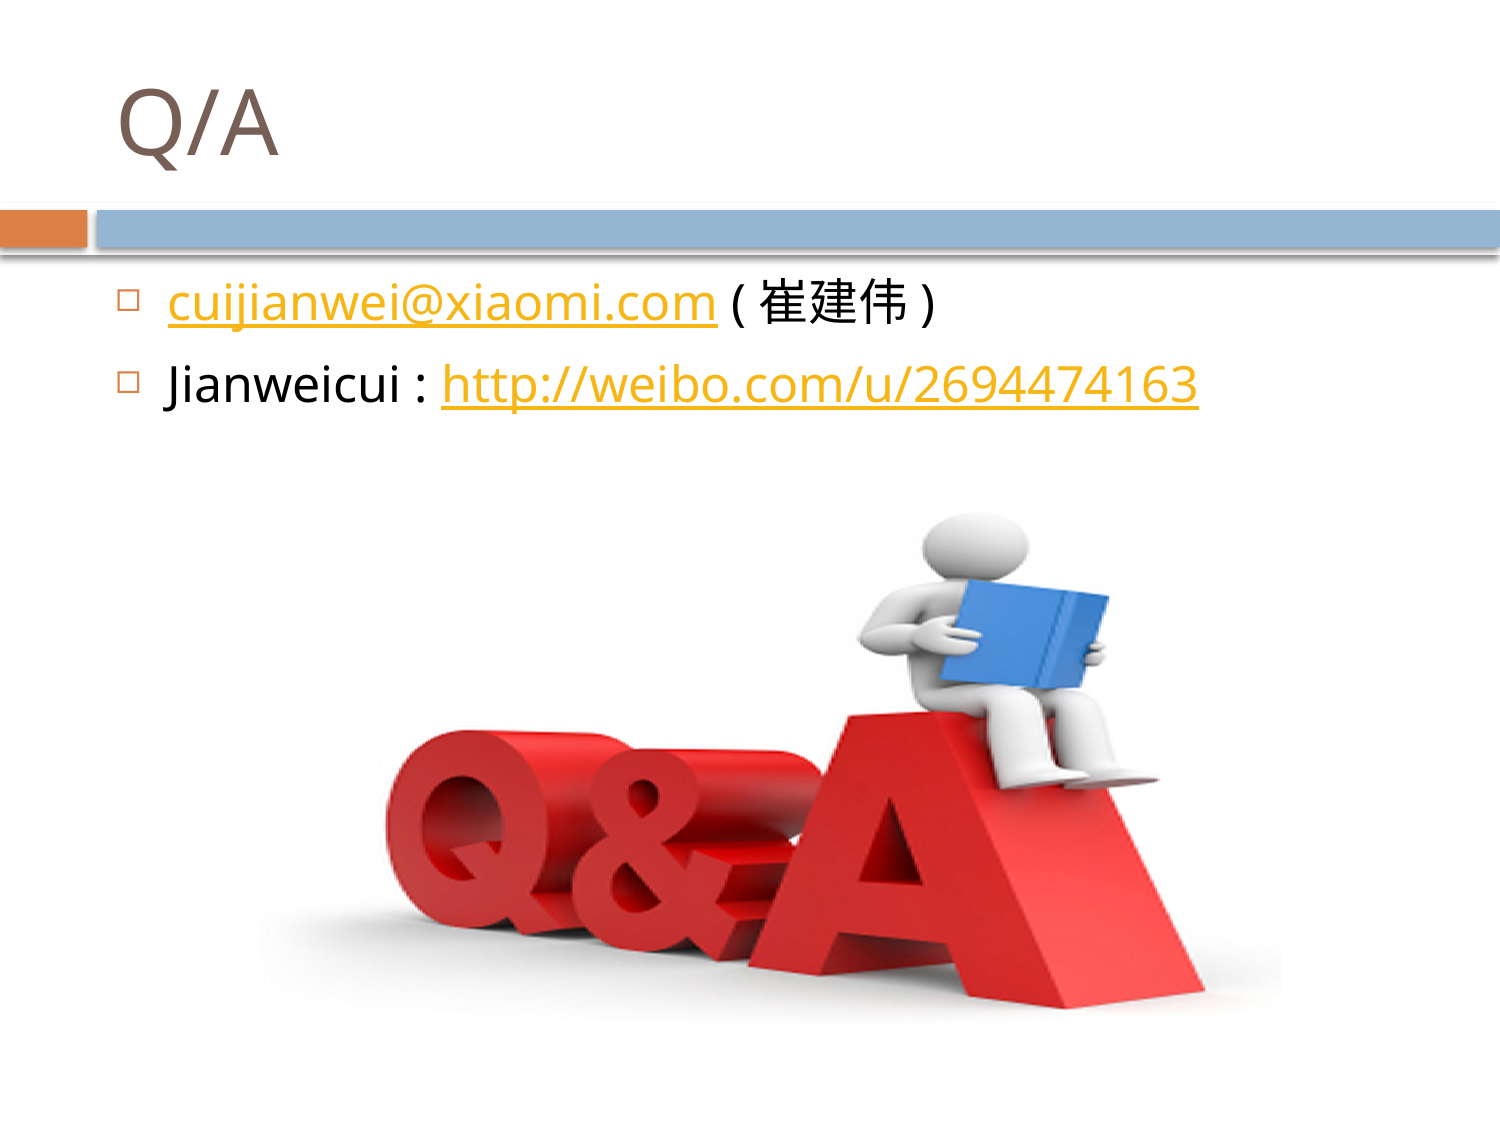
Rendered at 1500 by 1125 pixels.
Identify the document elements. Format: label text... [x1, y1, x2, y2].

title Q/A [100, 37, 1438, 200]
list cuijianwei@xiaomi.com (崔建伟) Jianweicui : http://weibo.com/u/2694474163 [100, 262, 1438, 1000]
picture [258, 460, 1282, 1038]
